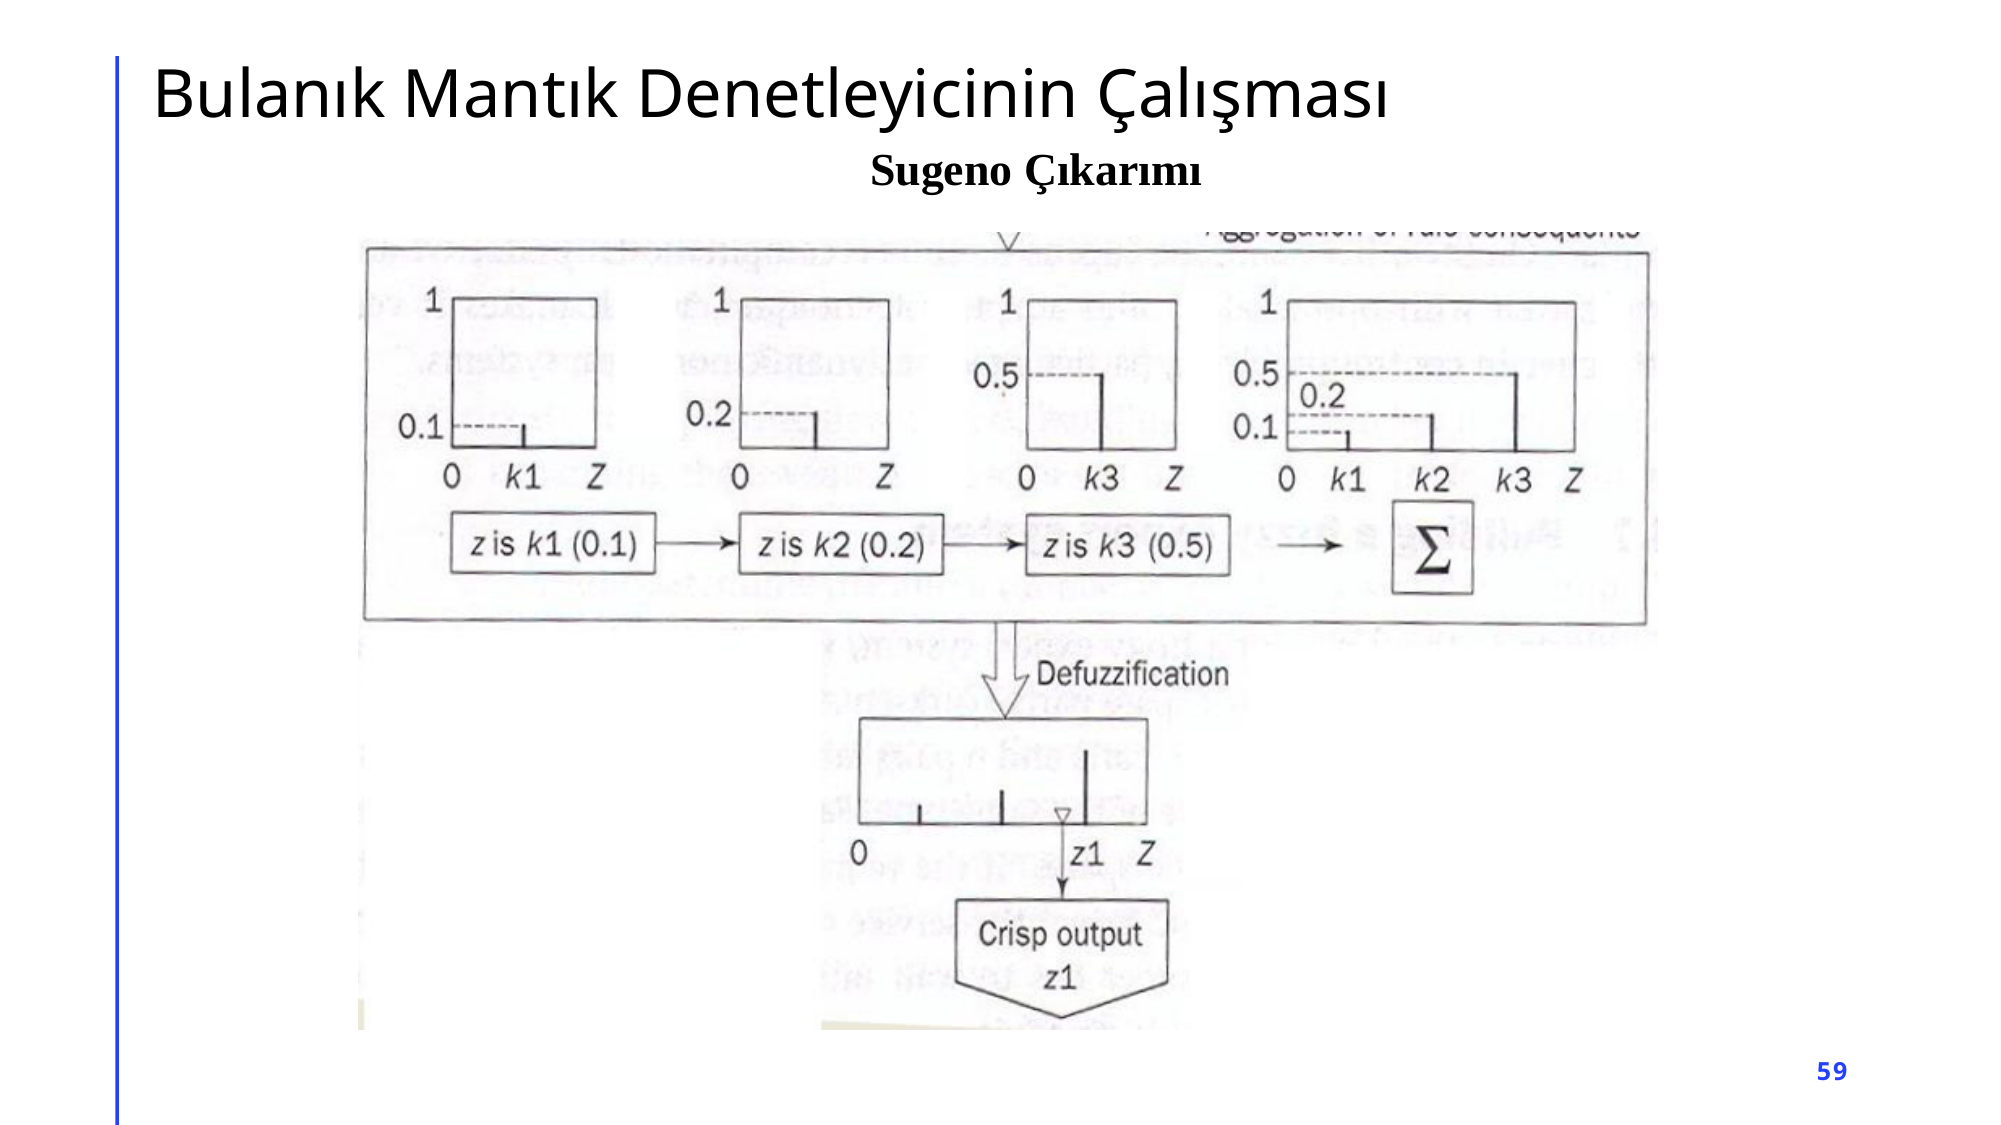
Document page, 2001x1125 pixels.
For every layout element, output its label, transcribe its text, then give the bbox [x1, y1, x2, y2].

list Sugeno Çıkarımı [137, 128, 1935, 1066]
slide_number 59 [1412, 1066, 1863, 1103]
picture [358, 232, 1658, 1030]
title Bulanık Mantık Denetleyicinin Çalışması [137, 46, 1863, 128]
